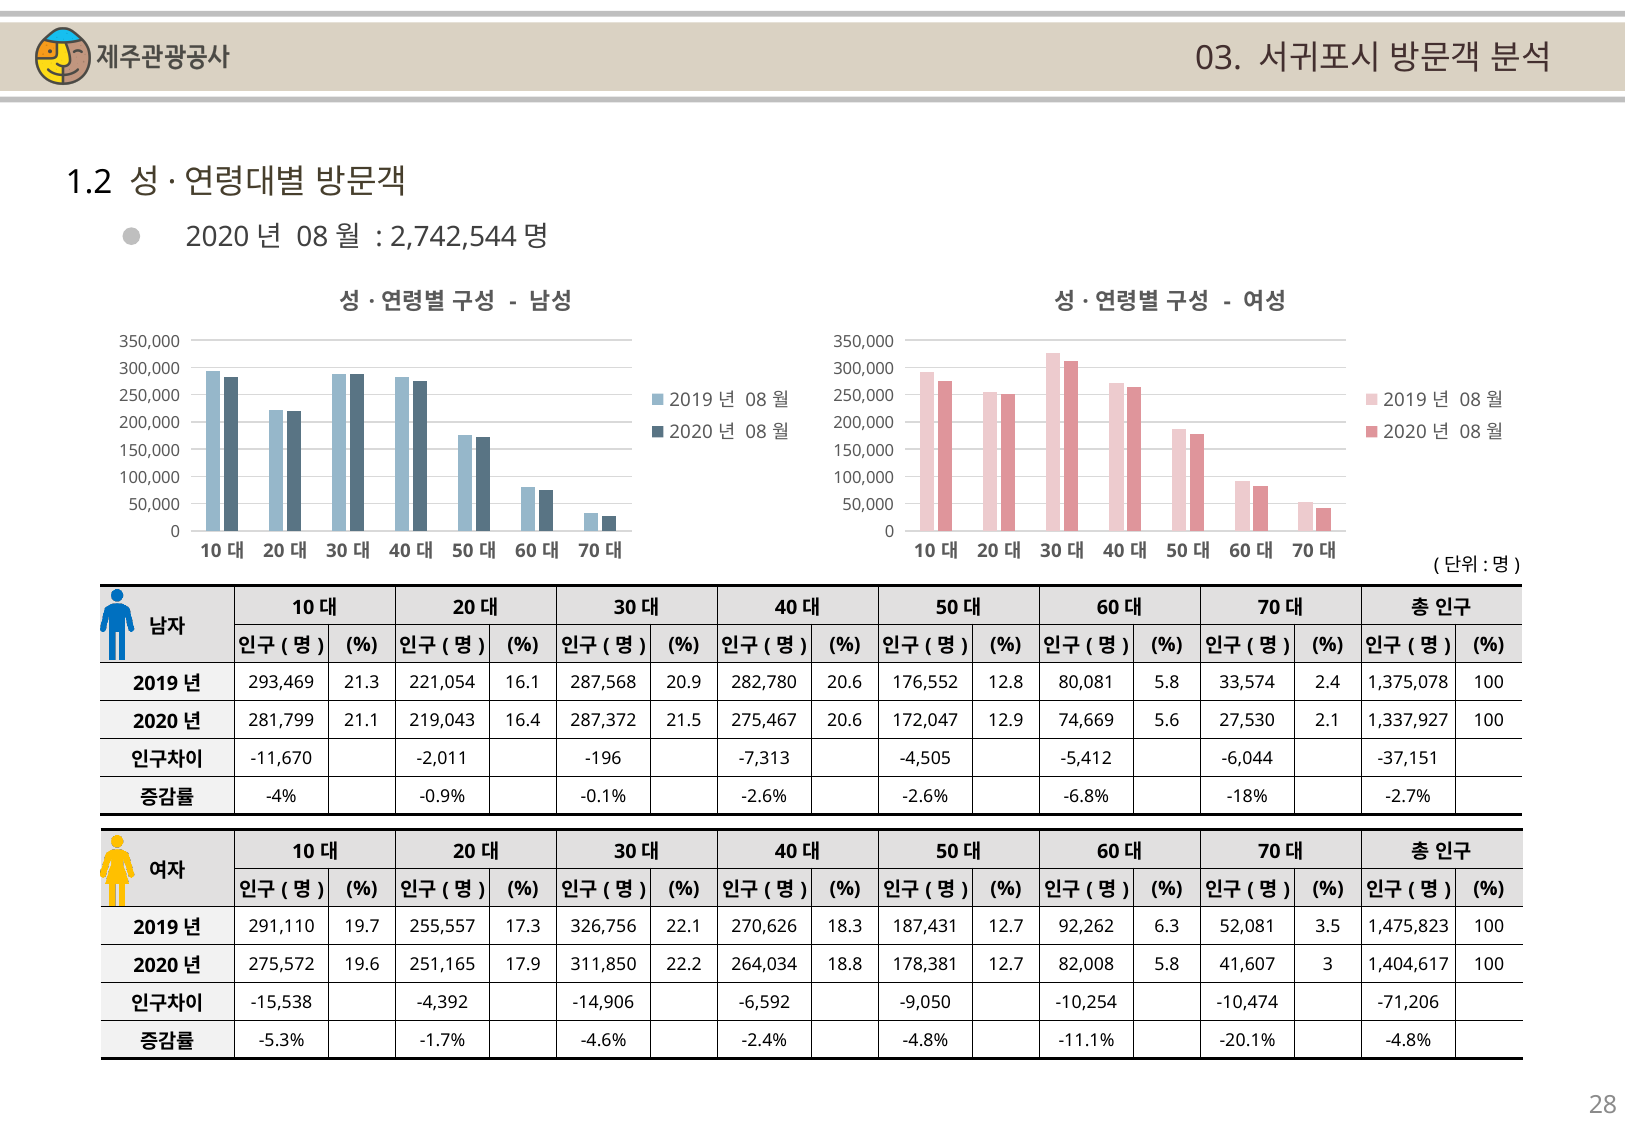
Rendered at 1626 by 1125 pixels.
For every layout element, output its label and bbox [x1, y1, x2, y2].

table_cell [1295, 739, 1361, 776]
table_cell [812, 739, 878, 776]
table_cell [490, 777, 556, 813]
table_cell [973, 701, 1039, 738]
table_cell [1456, 625, 1522, 662]
table_header [1040, 831, 1200, 868]
table_cell [879, 739, 972, 776]
table_cell [879, 869, 972, 906]
table_cell [329, 777, 395, 813]
text_box [1419, 545, 1535, 583]
table_cell [812, 907, 878, 944]
table_cell [557, 777, 650, 813]
table_cell [973, 777, 1039, 813]
table_cell [235, 701, 328, 738]
table_cell [718, 945, 811, 982]
table_cell [973, 907, 1039, 944]
table_cell [718, 983, 811, 1020]
table_cell [718, 739, 811, 776]
table_cell [718, 869, 811, 906]
table_cell [329, 625, 395, 662]
table_cell [1295, 869, 1361, 906]
text_box [121, 226, 141, 246]
table_cell [651, 869, 717, 906]
table_header [235, 831, 395, 868]
table_cell [557, 1021, 650, 1057]
table_cell [651, 945, 717, 982]
table_cell [718, 1021, 811, 1057]
table_cell [1134, 739, 1200, 776]
table_header [1201, 587, 1361, 624]
table_cell [557, 983, 650, 1020]
table_cell [812, 701, 878, 738]
table_cell [1040, 907, 1133, 944]
table_cell [490, 983, 556, 1020]
table_cell [812, 663, 878, 700]
table_cell [1134, 663, 1200, 700]
table_cell [329, 701, 395, 738]
table_cell [235, 945, 328, 982]
table_cell [235, 663, 328, 700]
table_cell [651, 983, 717, 1020]
table_cell [329, 983, 395, 1020]
table_cell [1456, 663, 1522, 700]
table_cell [100, 777, 234, 813]
table_cell [1040, 663, 1133, 700]
table_cell [879, 625, 972, 662]
table_cell [235, 907, 328, 944]
table_cell [1040, 701, 1133, 738]
table_cell [490, 701, 556, 738]
table_cell [396, 701, 489, 738]
table_cell [557, 945, 650, 982]
table_cell [1295, 701, 1361, 738]
text_box [170, 210, 565, 260]
table_cell [1456, 945, 1523, 982]
table_cell [396, 1021, 489, 1057]
table_cell [973, 869, 1039, 906]
table_cell [396, 945, 489, 982]
table_cell [879, 663, 972, 700]
table_cell [1201, 777, 1294, 813]
table_cell [1134, 1021, 1200, 1057]
table_cell [235, 625, 328, 662]
table_header [557, 587, 717, 624]
table_cell [1362, 739, 1455, 776]
table_cell [812, 777, 878, 813]
table_cell [1201, 945, 1294, 982]
table_cell [1295, 663, 1361, 700]
table_header [1201, 831, 1361, 868]
table_cell [651, 777, 717, 813]
picture [31, 26, 232, 87]
table_cell [973, 1021, 1039, 1057]
table_cell [1295, 1021, 1361, 1057]
table_cell [1362, 777, 1455, 813]
table_cell [1456, 983, 1523, 1020]
table_header [396, 587, 556, 624]
table_cell [1201, 625, 1294, 662]
table_cell [1201, 739, 1294, 776]
table_cell [812, 625, 878, 662]
table_cell [1040, 945, 1133, 982]
table_cell [396, 625, 489, 662]
table_cell [1295, 777, 1361, 813]
table_cell [557, 625, 650, 662]
chart [819, 261, 1523, 570]
table_header [1362, 831, 1523, 868]
table_cell [1362, 907, 1455, 944]
table_cell [651, 739, 717, 776]
table_cell [490, 945, 556, 982]
table_header [396, 831, 556, 868]
table_cell [1134, 777, 1200, 813]
table_cell [1456, 777, 1522, 813]
table_cell [812, 983, 878, 1020]
chart [105, 261, 809, 570]
table_cell [100, 701, 234, 738]
table_cell [1040, 777, 1133, 813]
table_cell [718, 907, 811, 944]
table_cell [1362, 701, 1455, 738]
table_cell [1295, 983, 1361, 1020]
table_cell [557, 739, 650, 776]
slide_number [1251, 1063, 1618, 1123]
table_cell [1134, 983, 1200, 1020]
table_cell [1201, 701, 1294, 738]
table_header [879, 587, 1039, 624]
table_cell [1201, 663, 1294, 700]
table_cell [651, 1021, 717, 1057]
table_cell [396, 777, 489, 813]
table_cell [1456, 907, 1523, 944]
table_cell [718, 663, 811, 700]
table_cell [396, 739, 489, 776]
table_cell [973, 739, 1039, 776]
table_cell [329, 739, 395, 776]
table_cell [879, 701, 972, 738]
table_cell [101, 1021, 234, 1057]
table_cell [1134, 907, 1200, 944]
table_cell [973, 625, 1039, 662]
table_cell [812, 869, 878, 906]
table_cell [812, 1021, 878, 1057]
table_cell [490, 1021, 556, 1057]
table_cell [235, 1021, 328, 1057]
table_cell [235, 739, 328, 776]
table_cell [396, 869, 489, 906]
table_cell [557, 869, 650, 906]
table_cell [1040, 625, 1133, 662]
table_cell [1134, 869, 1200, 906]
table_cell [100, 663, 234, 700]
picture [78, 586, 154, 662]
table_cell [1362, 625, 1455, 662]
table_cell [651, 663, 717, 700]
table_cell [1456, 869, 1523, 906]
text_box [1042, 28, 1595, 84]
table_cell [1456, 701, 1522, 738]
table_cell [329, 907, 395, 944]
table_cell [396, 983, 489, 1020]
table_cell [879, 777, 972, 813]
table_cell [973, 663, 1039, 700]
table_cell [101, 983, 234, 1020]
table_header [154, 831, 234, 906]
table_cell [557, 907, 650, 944]
table_cell [329, 869, 395, 906]
table_cell [651, 625, 717, 662]
table_header [154, 587, 234, 662]
table_cell [1040, 1021, 1133, 1057]
table_cell [1456, 1021, 1523, 1057]
table_cell [718, 777, 811, 813]
table_cell [879, 945, 972, 982]
table_cell [1201, 907, 1294, 944]
table_cell [1362, 945, 1455, 982]
table_header [718, 587, 878, 624]
table_cell [1295, 625, 1361, 662]
table_cell [1134, 945, 1200, 982]
table_cell [1134, 625, 1200, 662]
table_cell [1040, 869, 1133, 906]
table_cell [490, 625, 556, 662]
table_cell [973, 945, 1039, 982]
table_header [718, 831, 878, 868]
table_cell [973, 983, 1039, 1020]
table_header [235, 587, 395, 624]
table_cell [879, 907, 972, 944]
table_cell [1040, 983, 1133, 1020]
table_cell [1134, 701, 1200, 738]
table_cell [1362, 1021, 1455, 1057]
table_cell [100, 739, 234, 776]
table_header [1362, 587, 1522, 624]
table_cell [235, 869, 328, 906]
table_cell [879, 983, 972, 1020]
table_cell [651, 701, 717, 738]
text_box [50, 152, 1144, 208]
table_cell [235, 777, 328, 813]
table_header [879, 831, 1039, 868]
table_cell [1201, 1021, 1294, 1057]
table_cell [651, 907, 717, 944]
table_cell [101, 945, 234, 982]
table_header [1040, 587, 1200, 624]
table_cell [490, 907, 556, 944]
table_cell [1295, 945, 1361, 982]
table_cell [1362, 663, 1455, 700]
table_cell [101, 907, 234, 944]
table_cell [718, 701, 811, 738]
table_cell [329, 663, 395, 700]
table_cell [490, 663, 556, 700]
table_cell [718, 625, 811, 662]
table_cell [1362, 869, 1455, 906]
table_cell [557, 701, 650, 738]
table_cell [557, 663, 650, 700]
table_cell [1040, 739, 1133, 776]
table_cell [329, 945, 395, 982]
table_cell [1201, 983, 1294, 1020]
table_cell [396, 907, 489, 944]
picture [78, 830, 154, 908]
table_cell [490, 869, 556, 906]
table_cell [1201, 869, 1294, 906]
table_cell [1456, 739, 1522, 776]
table_cell [396, 663, 489, 700]
table_cell [879, 1021, 972, 1057]
table_cell [1295, 907, 1361, 944]
table_cell [1362, 983, 1455, 1020]
table_header [557, 831, 717, 868]
table_cell [490, 739, 556, 776]
table_cell [235, 983, 328, 1020]
table_cell [812, 945, 878, 982]
table_cell [329, 1021, 395, 1057]
